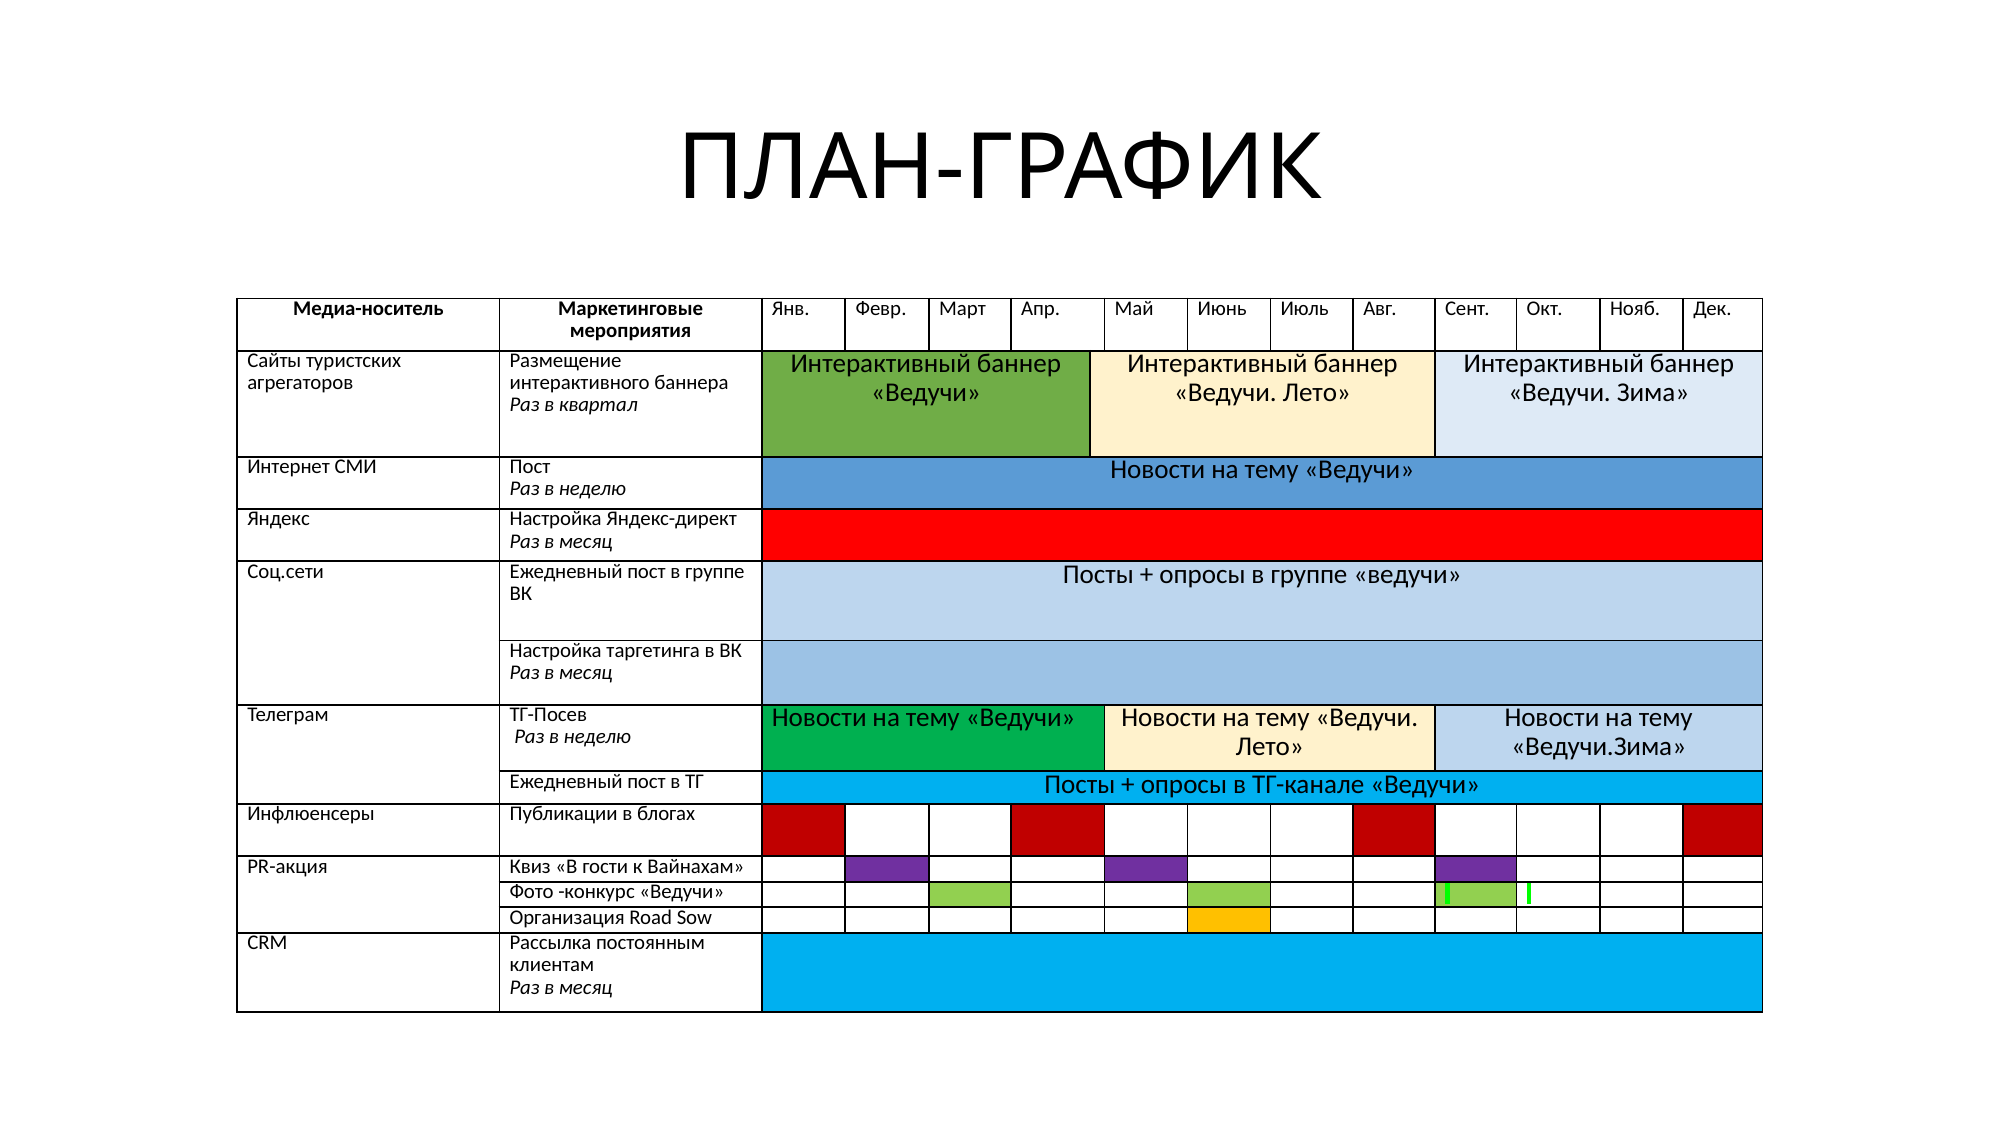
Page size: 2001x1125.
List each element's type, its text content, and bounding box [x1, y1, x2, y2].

table_header Нояб. [1601, 299, 1682, 350]
table_cell Ежедневный пост в группе ВК [500, 562, 761, 640]
table_header Апр. [1012, 299, 1104, 350]
table_cell Интерактивный баннер «Ведучи. Лето» [1091, 352, 1434, 456]
table_cell [1684, 857, 1762, 881]
table_cell Новости на тему «Ведучи.Зима» [1436, 706, 1762, 770]
table_cell [930, 908, 1010, 932]
table_cell [1271, 908, 1352, 932]
table_header Окт. [1517, 299, 1599, 350]
table_cell Посты + опросы в группе «ведучи» [763, 562, 1762, 640]
table_cell [930, 857, 1010, 881]
table_cell [1012, 805, 1104, 855]
table_cell [1517, 883, 1599, 906]
table_cell [1436, 857, 1516, 881]
table_cell Новости на тему «Ведучи. Лето» [1105, 706, 1434, 770]
table_cell Сайты туристских агрегаторов [238, 352, 499, 456]
table_cell [930, 883, 1010, 906]
table_cell [763, 805, 844, 855]
table_cell Настройка Яндекс-директ Раз в месяц [500, 510, 761, 560]
table_header Июнь [1188, 299, 1270, 350]
table_cell [763, 934, 1762, 1011]
table_cell [1271, 857, 1352, 881]
table_cell [1684, 805, 1762, 855]
table_cell [1105, 908, 1187, 932]
table_cell [846, 857, 928, 881]
table_cell [1188, 805, 1270, 855]
table_cell [1012, 857, 1104, 881]
table_cell Новости на тему «Ведучи» [763, 458, 1762, 508]
table_cell Ежедневный пост в ТГ [500, 772, 761, 803]
table_cell Яндекс [238, 510, 499, 560]
table_cell [1601, 857, 1682, 881]
table_cell [1354, 857, 1434, 881]
table_cell [930, 805, 1010, 855]
table_cell [1271, 805, 1352, 855]
table_cell Организация Road Sow [500, 908, 761, 932]
table_cell ТГ-Посев Раз в неделю [500, 706, 761, 770]
table_cell Интерактивный баннер «Ведучи» [763, 352, 1089, 456]
table_cell [763, 641, 1762, 704]
table_cell [1354, 908, 1434, 932]
table_header Янв. [763, 299, 844, 350]
table_cell Фото -конкурс «Ведучи» [500, 883, 761, 906]
table_cell Размещение интерактивного баннера Раз в квартал [500, 352, 761, 456]
table_cell Интернет СМИ [238, 458, 499, 508]
table_cell Пост Раз в неделю [500, 458, 761, 508]
table_cell [1436, 908, 1516, 932]
table_cell [1105, 883, 1187, 906]
table_cell [1601, 908, 1682, 932]
table_cell CRM [238, 934, 499, 1011]
table_cell Настройка таргетинга в ВК Раз в месяц [500, 641, 761, 704]
table_cell [763, 510, 1762, 560]
table_cell PR-акция [238, 857, 499, 932]
table_header Май [1105, 299, 1187, 350]
table_cell [1105, 805, 1187, 855]
table_header Авг. [1354, 299, 1434, 350]
table_header Март [930, 299, 1010, 350]
table_cell [763, 857, 844, 881]
table_cell [763, 908, 844, 932]
table_header Сент. [1436, 299, 1516, 350]
table_cell Телеграм [238, 706, 499, 803]
table_cell Посты + опросы в ТГ-канале «Ведучи» [763, 772, 1762, 803]
table_cell [1012, 908, 1104, 932]
table_cell [1188, 908, 1270, 932]
table_cell [1517, 908, 1599, 932]
table_header Маркетинговые мероприятия [500, 299, 761, 350]
table_cell [1684, 883, 1762, 906]
table_cell [1354, 883, 1434, 906]
table_cell Новости на тему «Ведучи» [763, 706, 1104, 770]
table_cell [1105, 857, 1187, 881]
table_cell [846, 883, 928, 906]
table_cell [1188, 883, 1270, 906]
table_cell [1601, 805, 1682, 855]
table_cell [1517, 805, 1599, 855]
table_header Февр. [846, 299, 928, 350]
table_cell [1271, 883, 1352, 906]
table_header Июль [1271, 299, 1352, 350]
table_cell [1436, 883, 1516, 906]
table_cell Интерактивный баннер «Ведучи. Зима» [1436, 352, 1762, 456]
table_cell Квиз «В гости к Вайнахам» [500, 857, 761, 881]
table_cell [1684, 908, 1762, 932]
table_cell [1012, 883, 1104, 906]
table_cell [1188, 857, 1270, 881]
table_cell [1436, 805, 1516, 855]
table_cell [1517, 857, 1599, 881]
table_header Медиа-носитель [238, 299, 499, 350]
table_header Дек. [1684, 299, 1762, 350]
table_cell [1354, 805, 1434, 855]
table_cell Соц.сети [238, 562, 499, 704]
table_cell [763, 883, 844, 906]
table_cell [1601, 883, 1682, 906]
table_cell Инфлюенсеры [238, 805, 499, 855]
title ПЛАН-ГРАФИК [137, 59, 1863, 278]
table_cell [846, 805, 928, 855]
table_cell Публикации в блогах [500, 805, 761, 855]
table_cell Рассылка постоянным клиентам Раз в месяц [500, 934, 761, 1011]
table_cell [846, 908, 928, 932]
